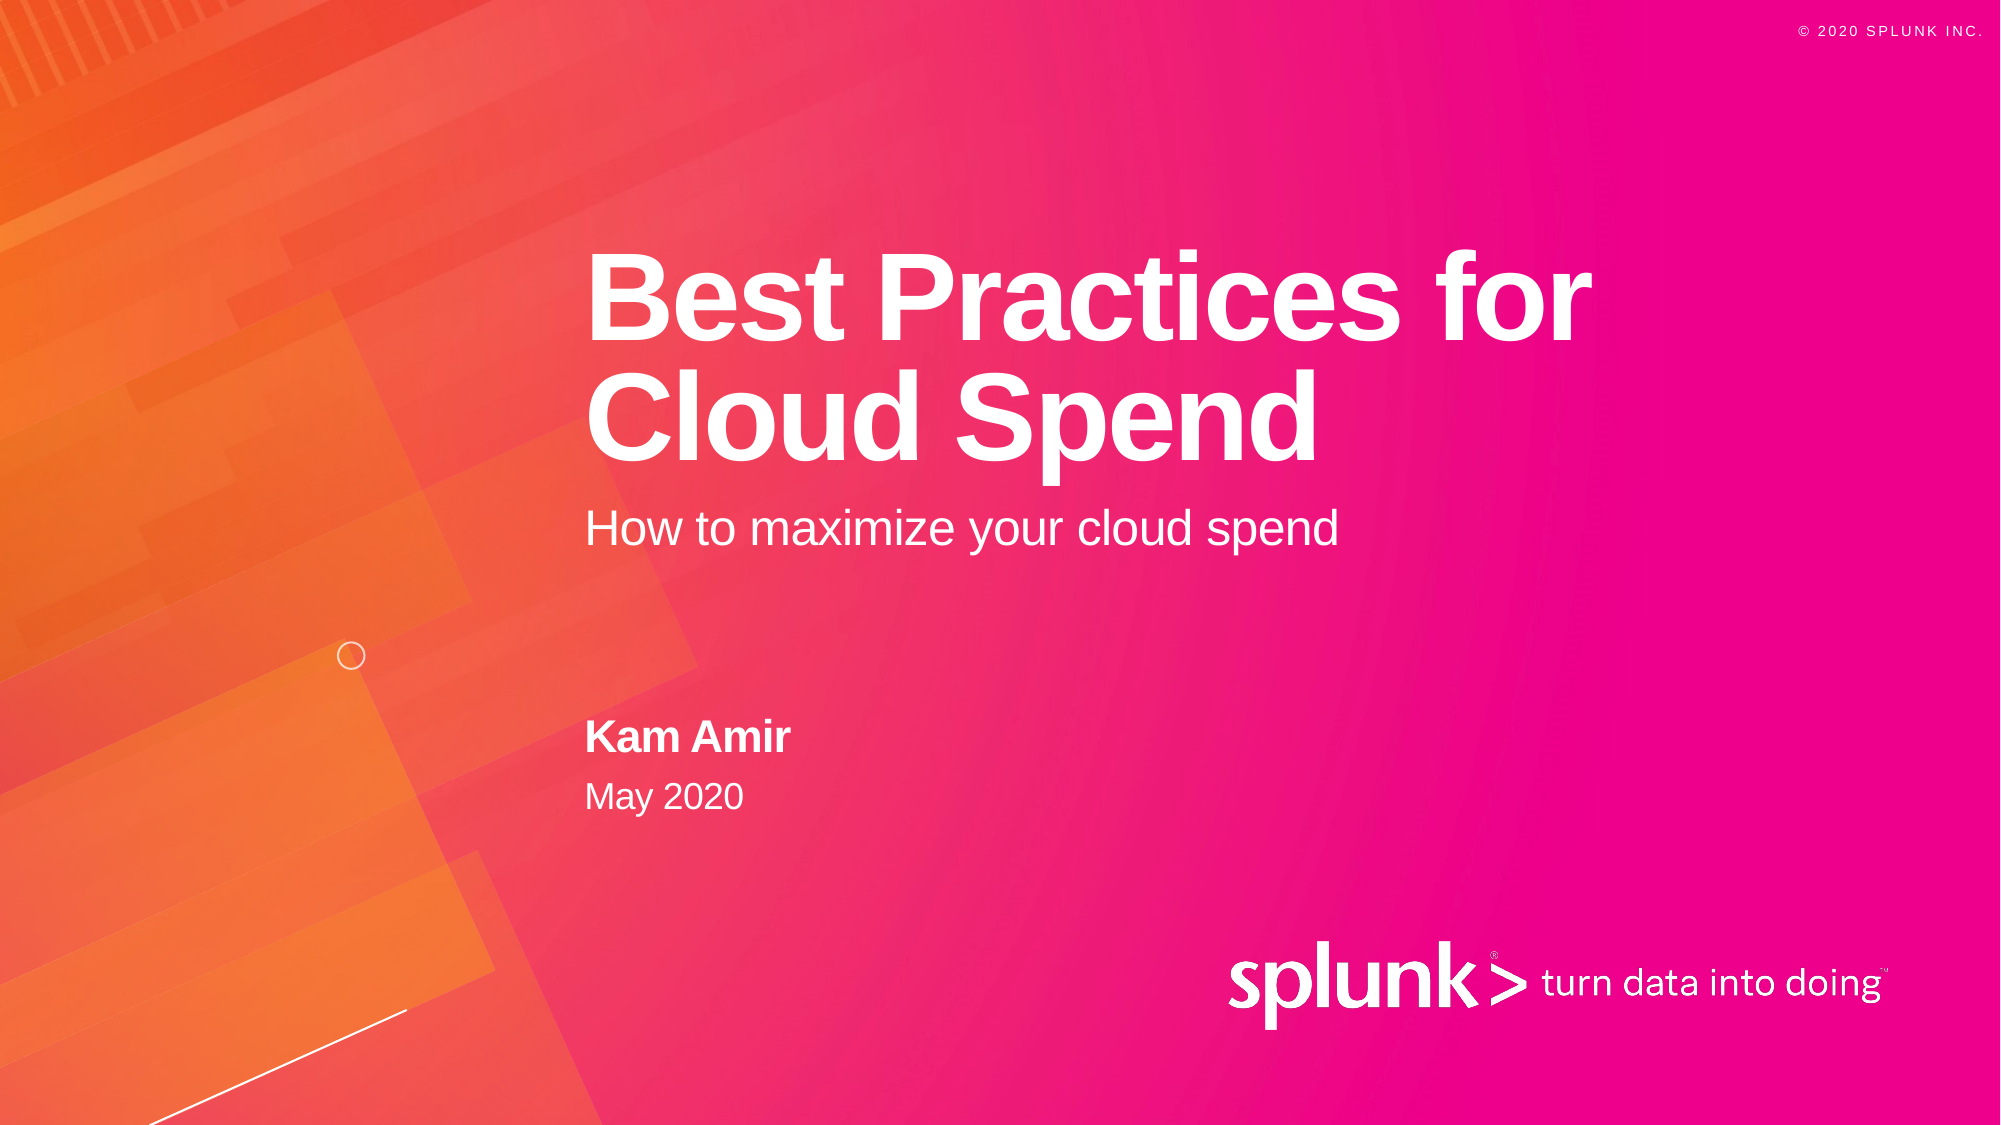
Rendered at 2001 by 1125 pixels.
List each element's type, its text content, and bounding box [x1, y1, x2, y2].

list Kam Amir [584, 715, 1888, 762]
picture [0, 0, 2001, 1125]
list May 2020 [584, 779, 1888, 817]
subtitle How to maximize your cloud spend [584, 500, 1888, 558]
title Best Practices for Cloud Spend [584, 121, 1888, 485]
